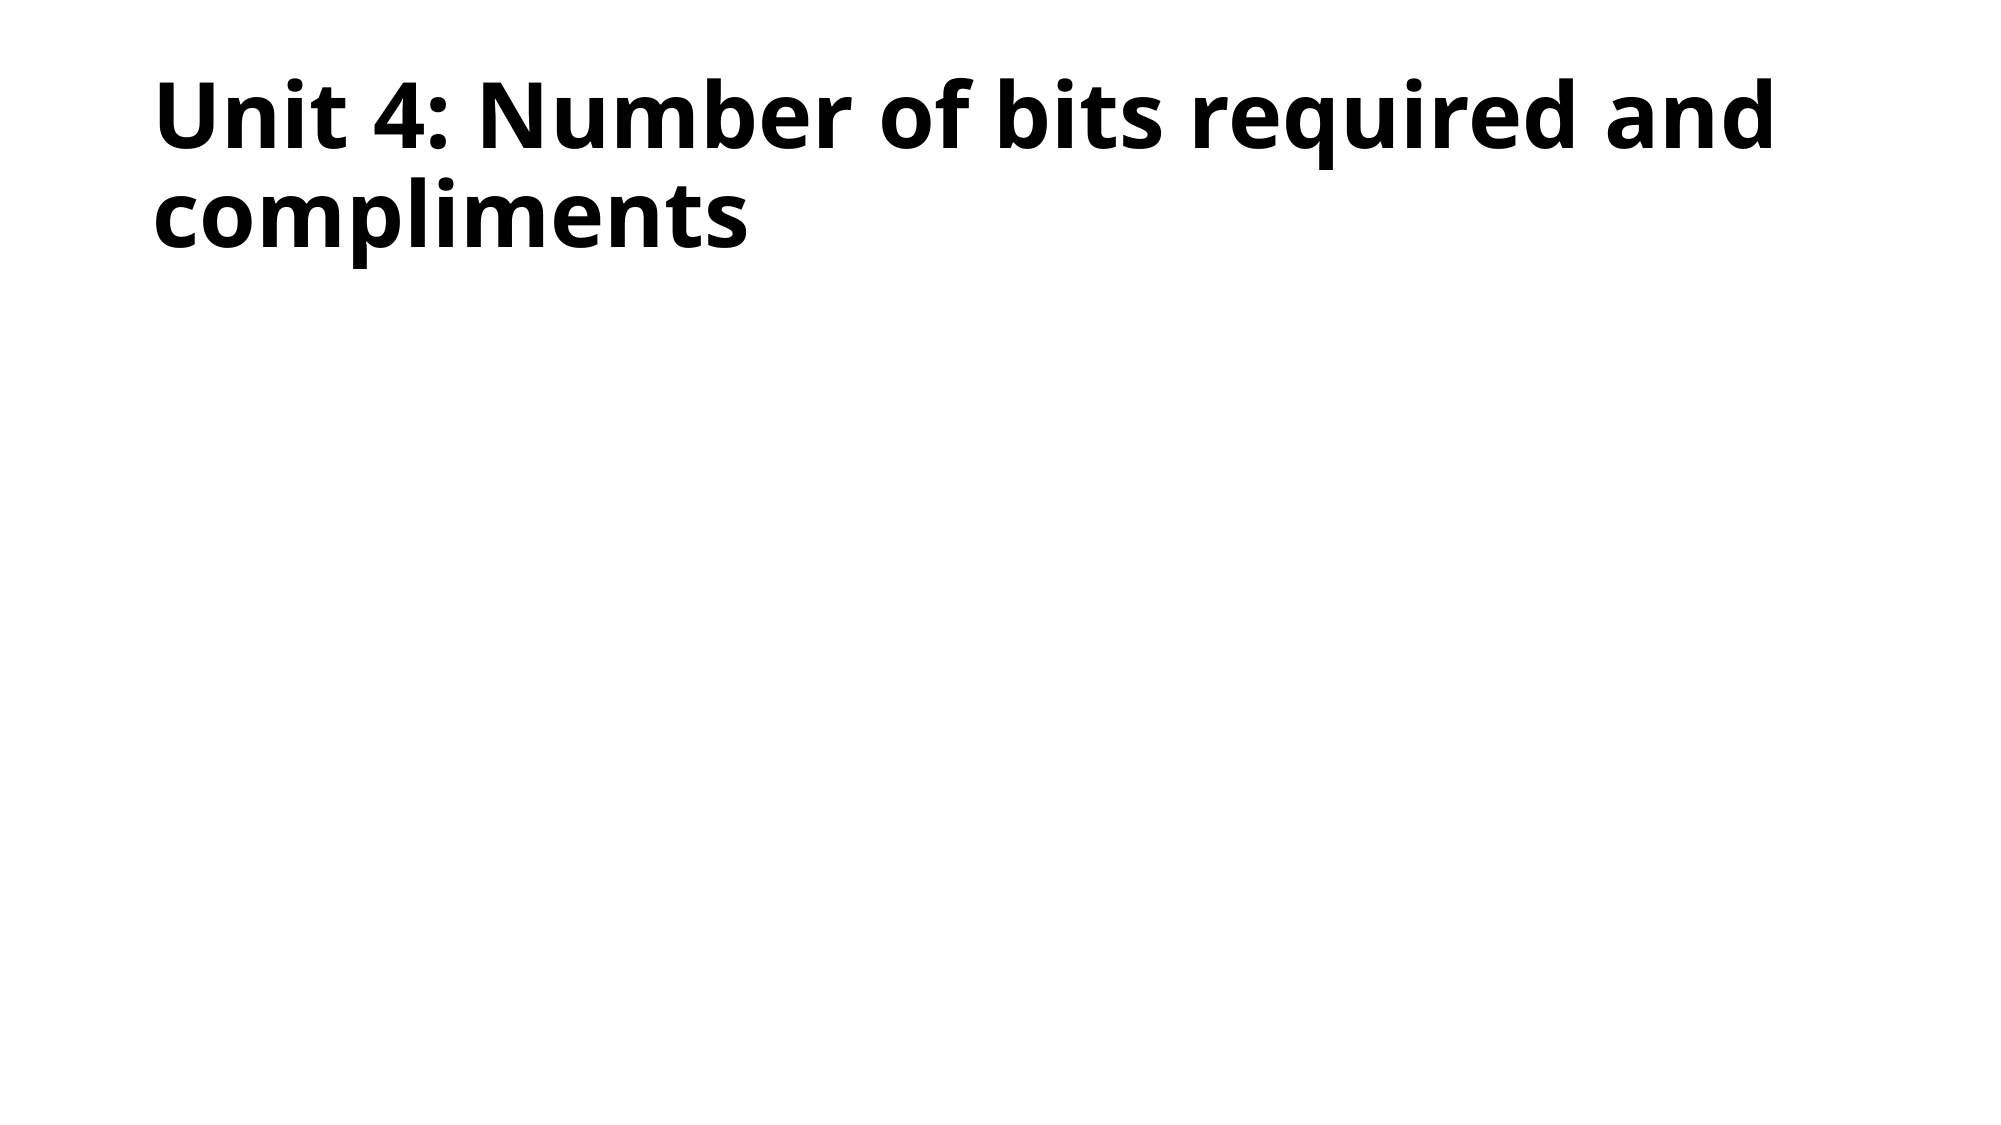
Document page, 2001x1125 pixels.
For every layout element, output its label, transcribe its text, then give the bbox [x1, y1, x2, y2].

title Unit 4: Number of bits required and compliments [137, 59, 1863, 278]
